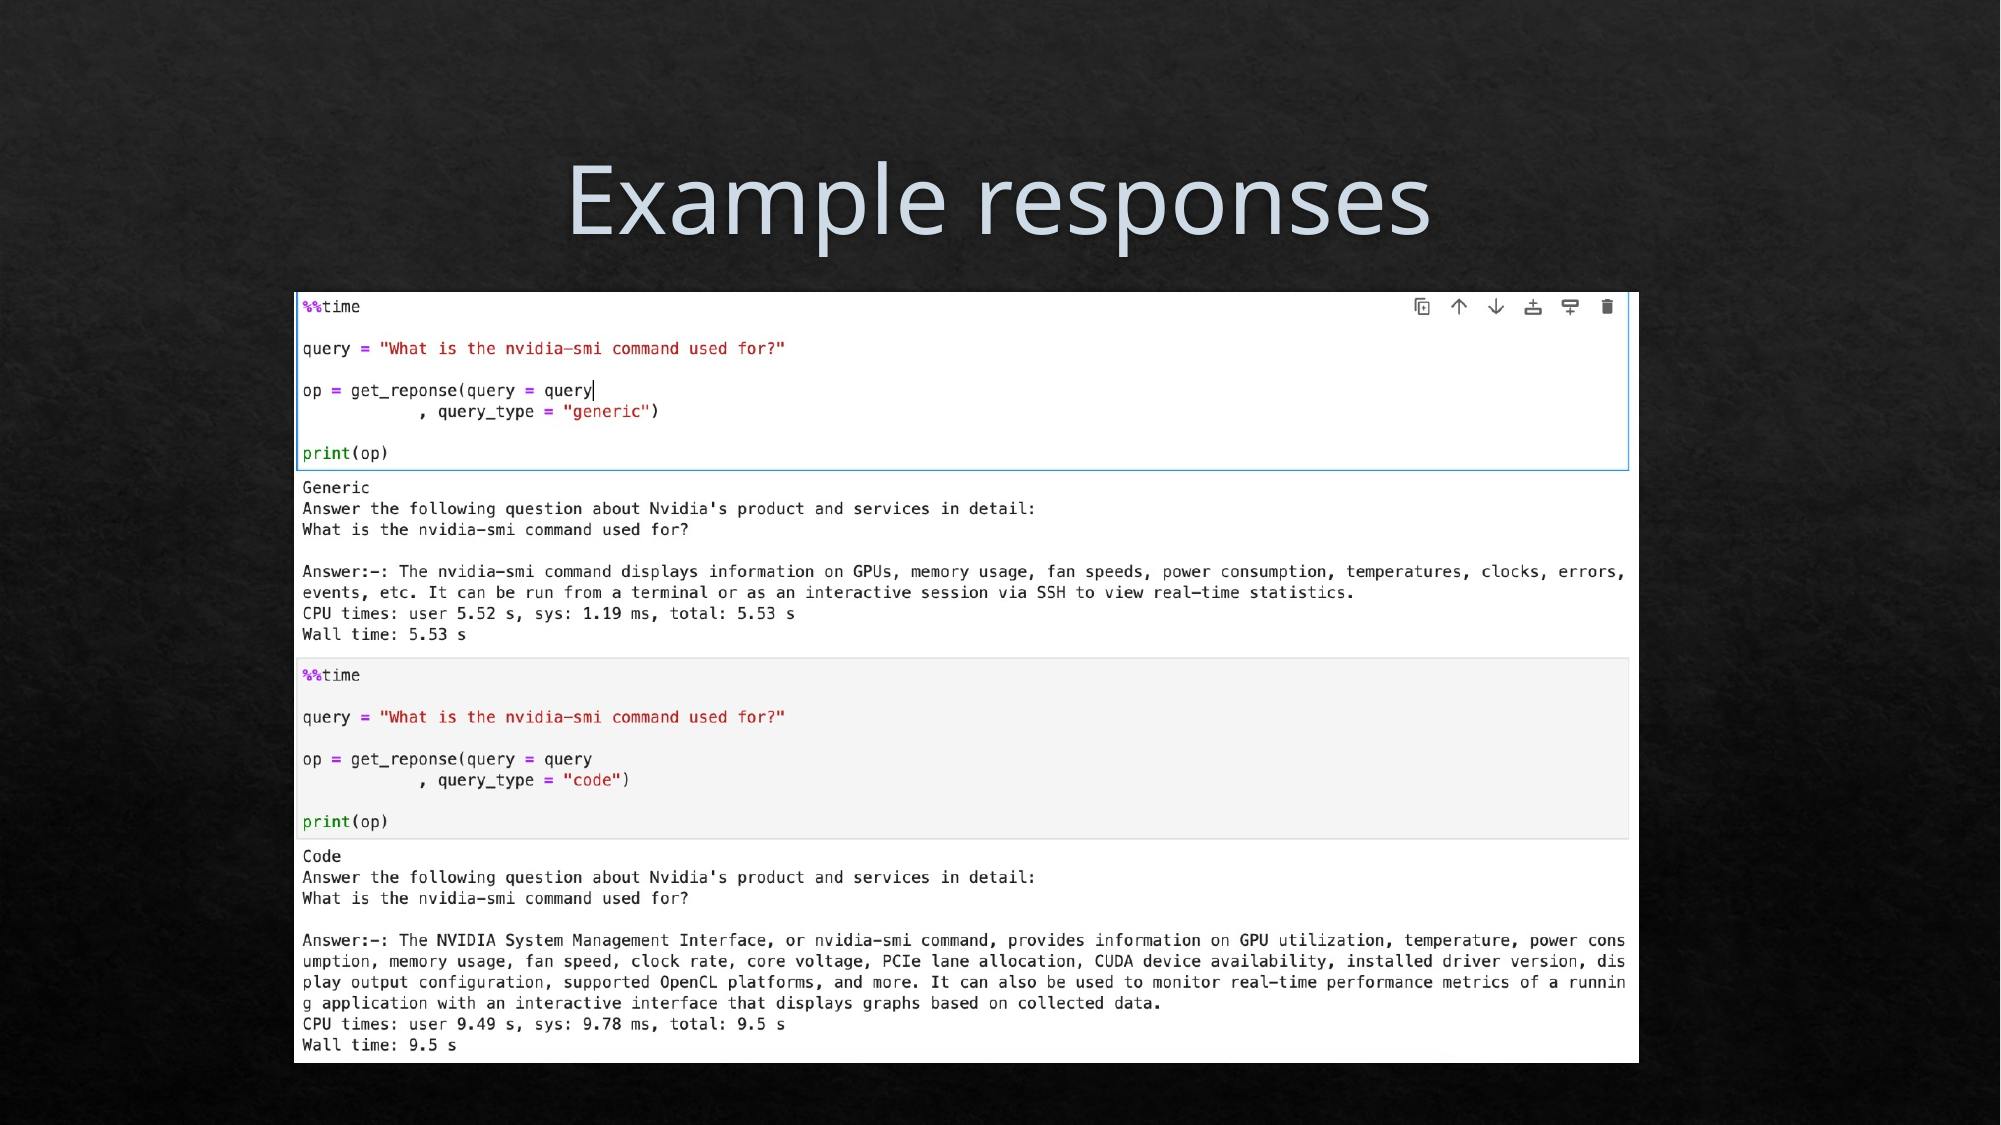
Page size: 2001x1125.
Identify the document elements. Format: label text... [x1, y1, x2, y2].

title Example responses [149, 99, 1849, 307]
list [294, 291, 1639, 1064]
